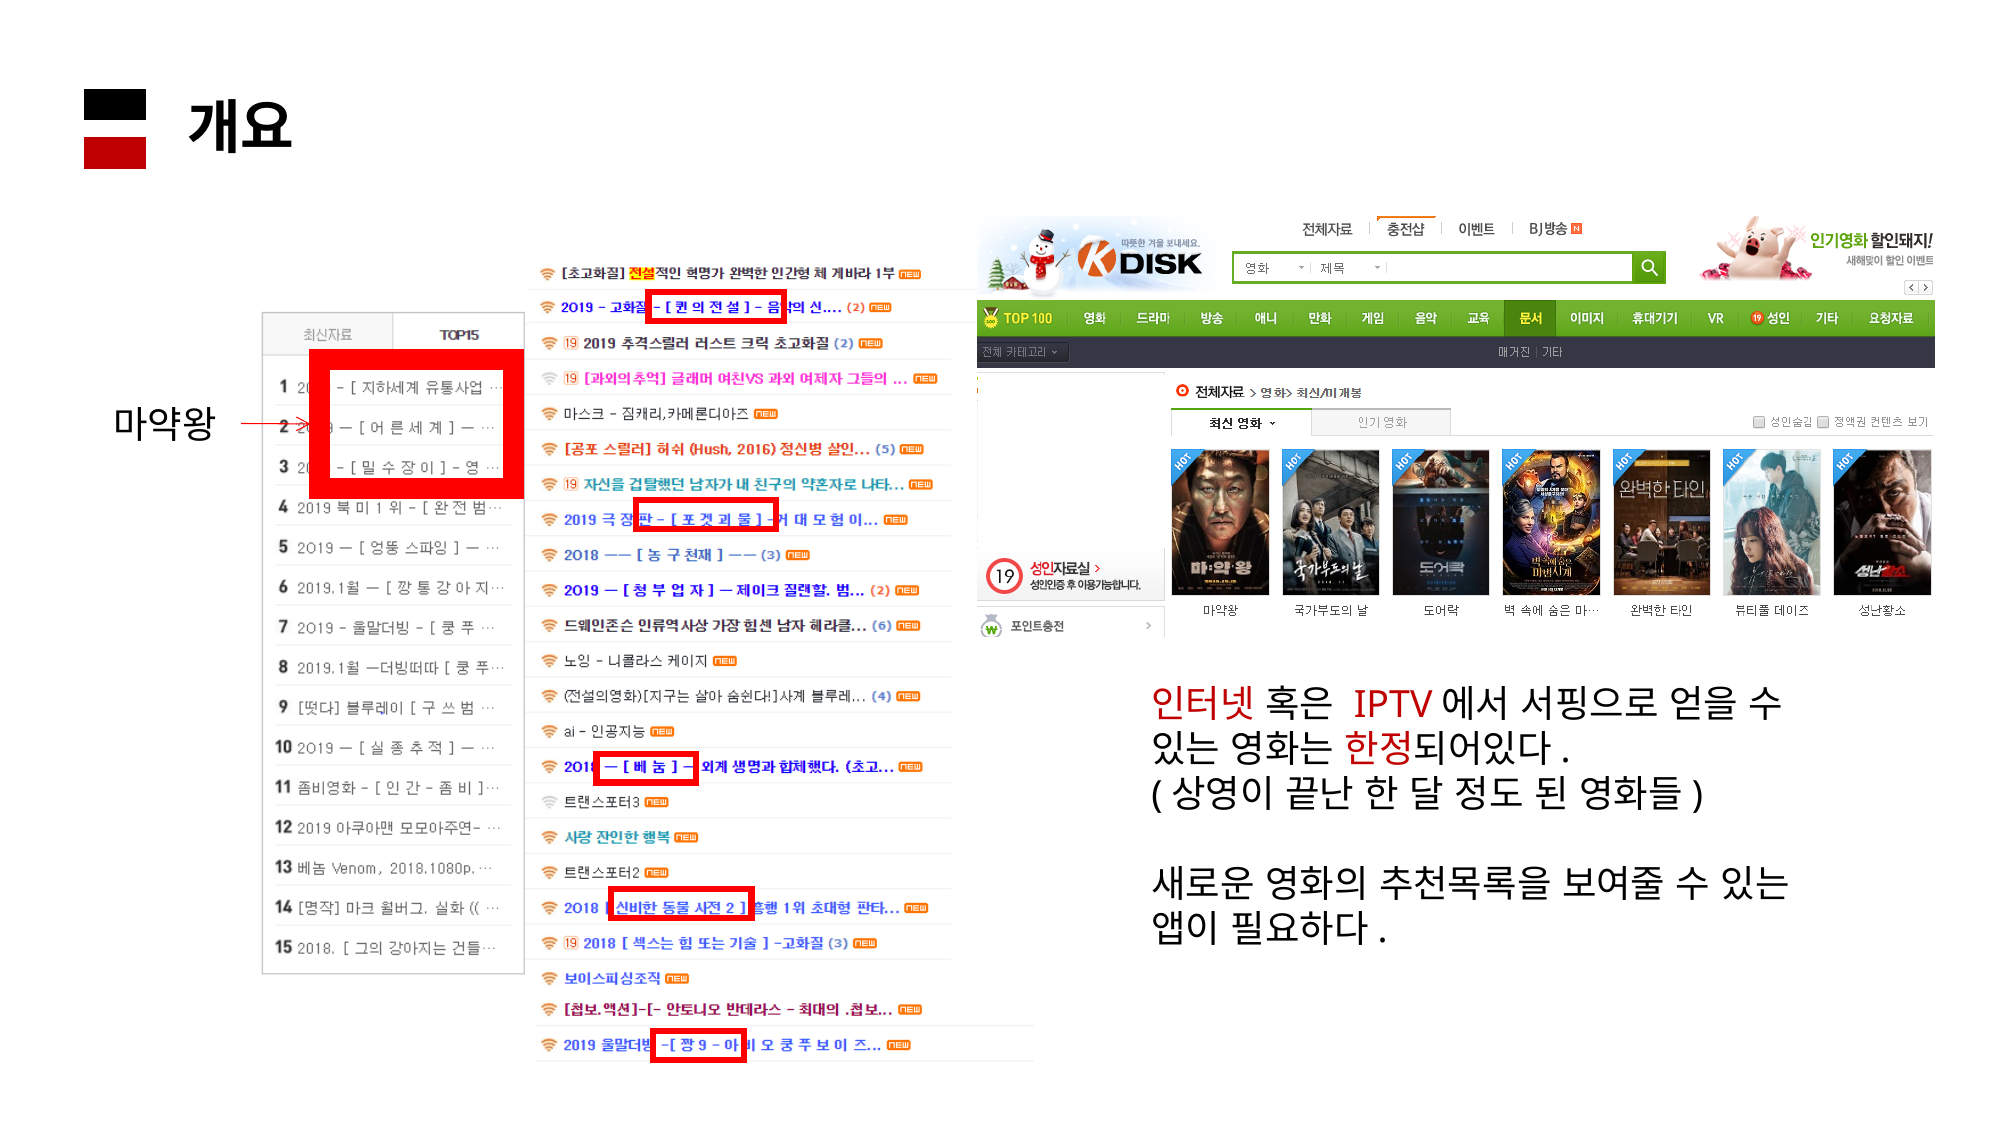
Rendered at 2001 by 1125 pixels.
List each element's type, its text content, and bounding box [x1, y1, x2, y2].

text_box 마약왕 [98, 393, 242, 454]
text_box 개요 [172, 82, 310, 168]
text_box 인터넷 혹은 IPTV에서 서핑으로 얻을 수 있는 영화는 한정되어있다. (상영이 끝난 한 달 정도 된 영화들) 새로운 영화의 추천목록을 보여줄 수 있는 앱이 필요하다. [1136, 672, 1819, 958]
text_box [84, 137, 146, 169]
picture [257, 216, 1935, 1064]
text_box [84, 89, 146, 120]
